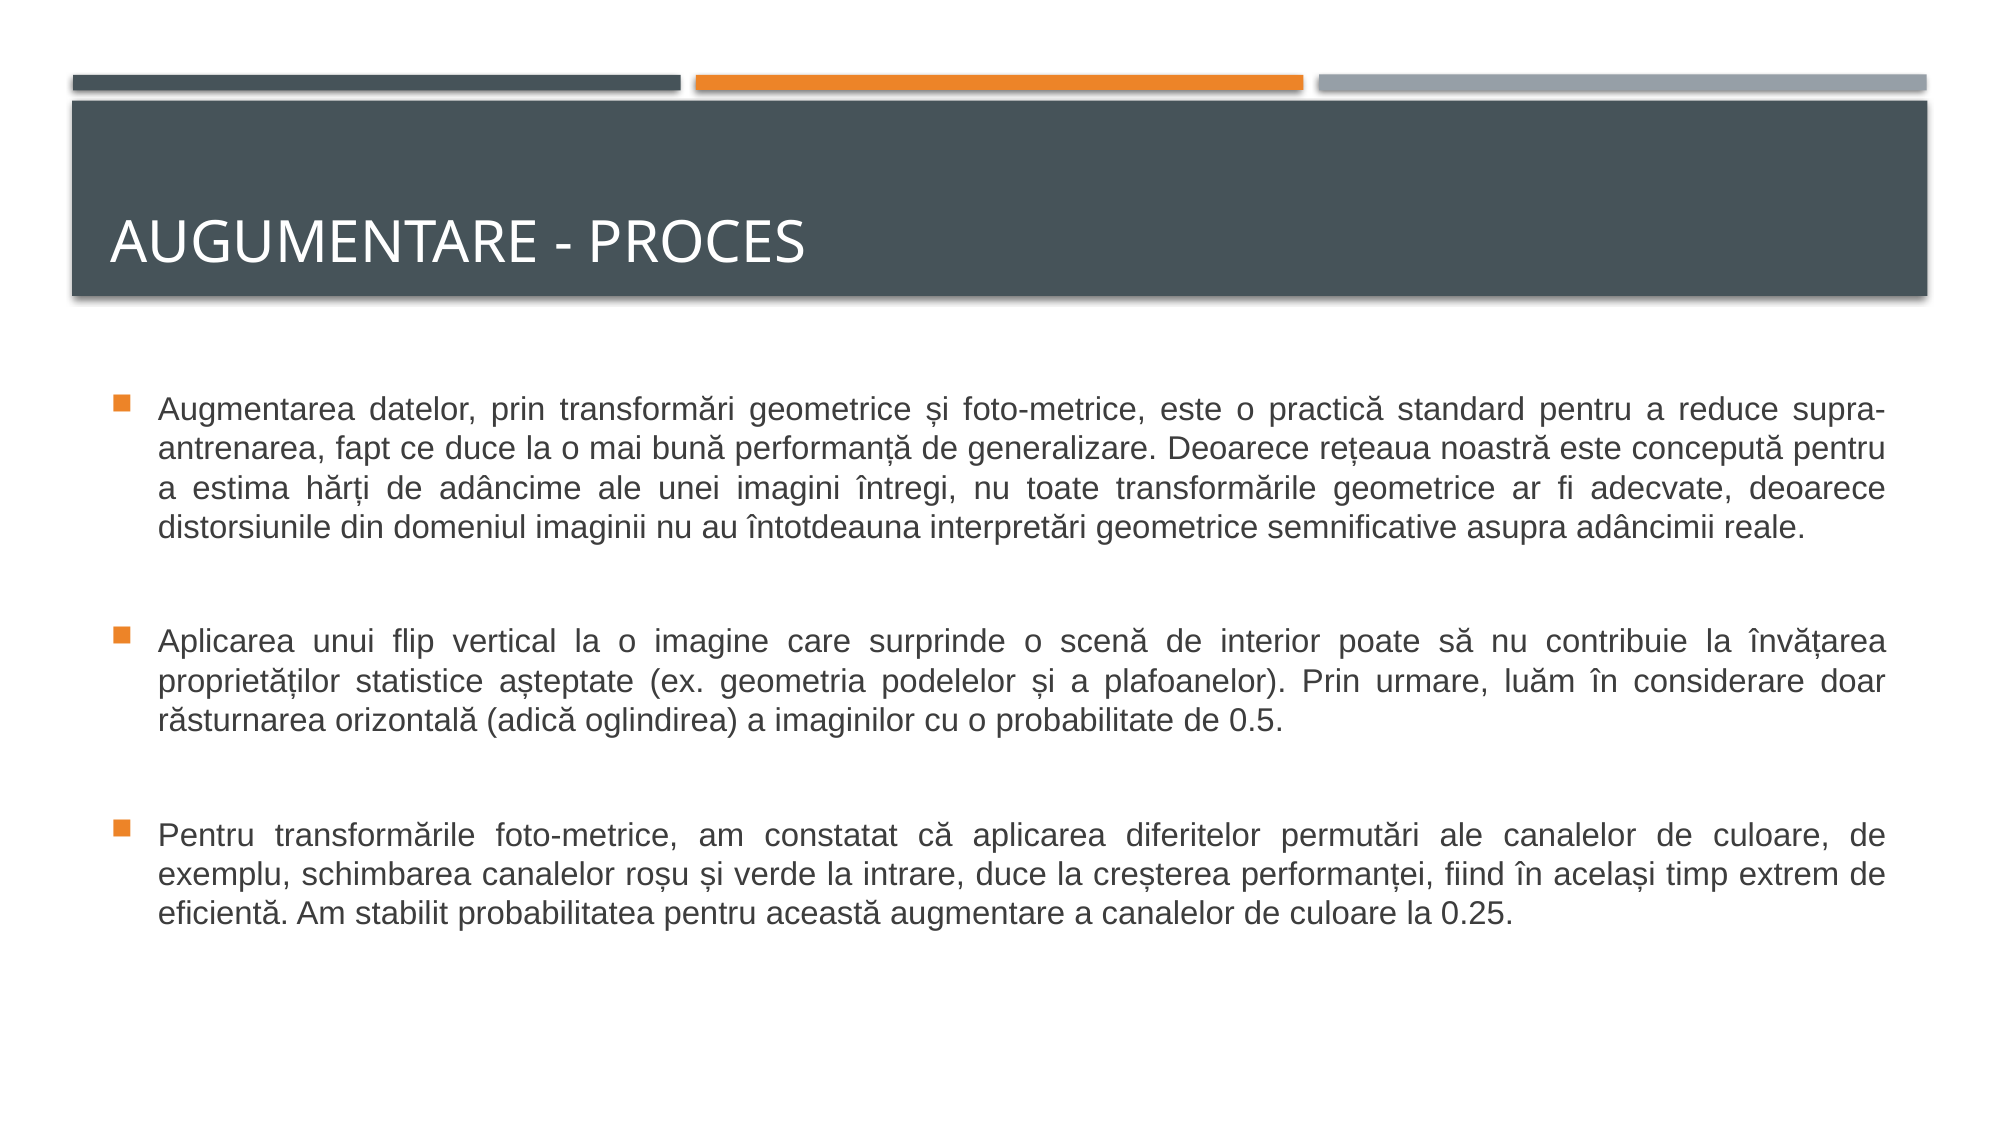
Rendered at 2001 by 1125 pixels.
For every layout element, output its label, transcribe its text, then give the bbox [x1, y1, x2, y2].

title Augumentare - Proces [95, 115, 1905, 282]
list Augmentarea datelor, prin transformări geometrice și foto-metrice, este o practică standard pentru a reduce supra-antrenarea, fapt ce duce la o mai bună performanță de generalizare. Deoarece rețeaua noastră este concepută pentru a estima hărți de adâncime ale unei imagini întregi, nu toate transformările geometrice ar fi adecvate, deoarece distorsiunile din domeniul imaginii nu au întotdeauna interpretări geometrice semnificative asupra adâncimii reale. Aplicarea unui flip vertical la o imagine care surprinde o scenă de interior poate să nu contribuie la învățarea proprietăților statistice așteptate (ex. geometria podelelor și a plafoanelor). Prin urmare, luăm în considerare doar răsturnarea orizontală (adică oglindirea) a imaginilor cu o probabilitate de 0.5. Pentru transformările foto-metrice, am constatat că aplicarea diferitelor permutări ale canalelor de culoare, de exemplu, schimbarea canalelor roșu și verde la intrare, duce la creșterea performanței, fiind în același timp extrem de eficientă. Am stabilit probabilitatea pentru această augmentare a canalelor de culoare la 0.25. [95, 357, 1905, 962]
